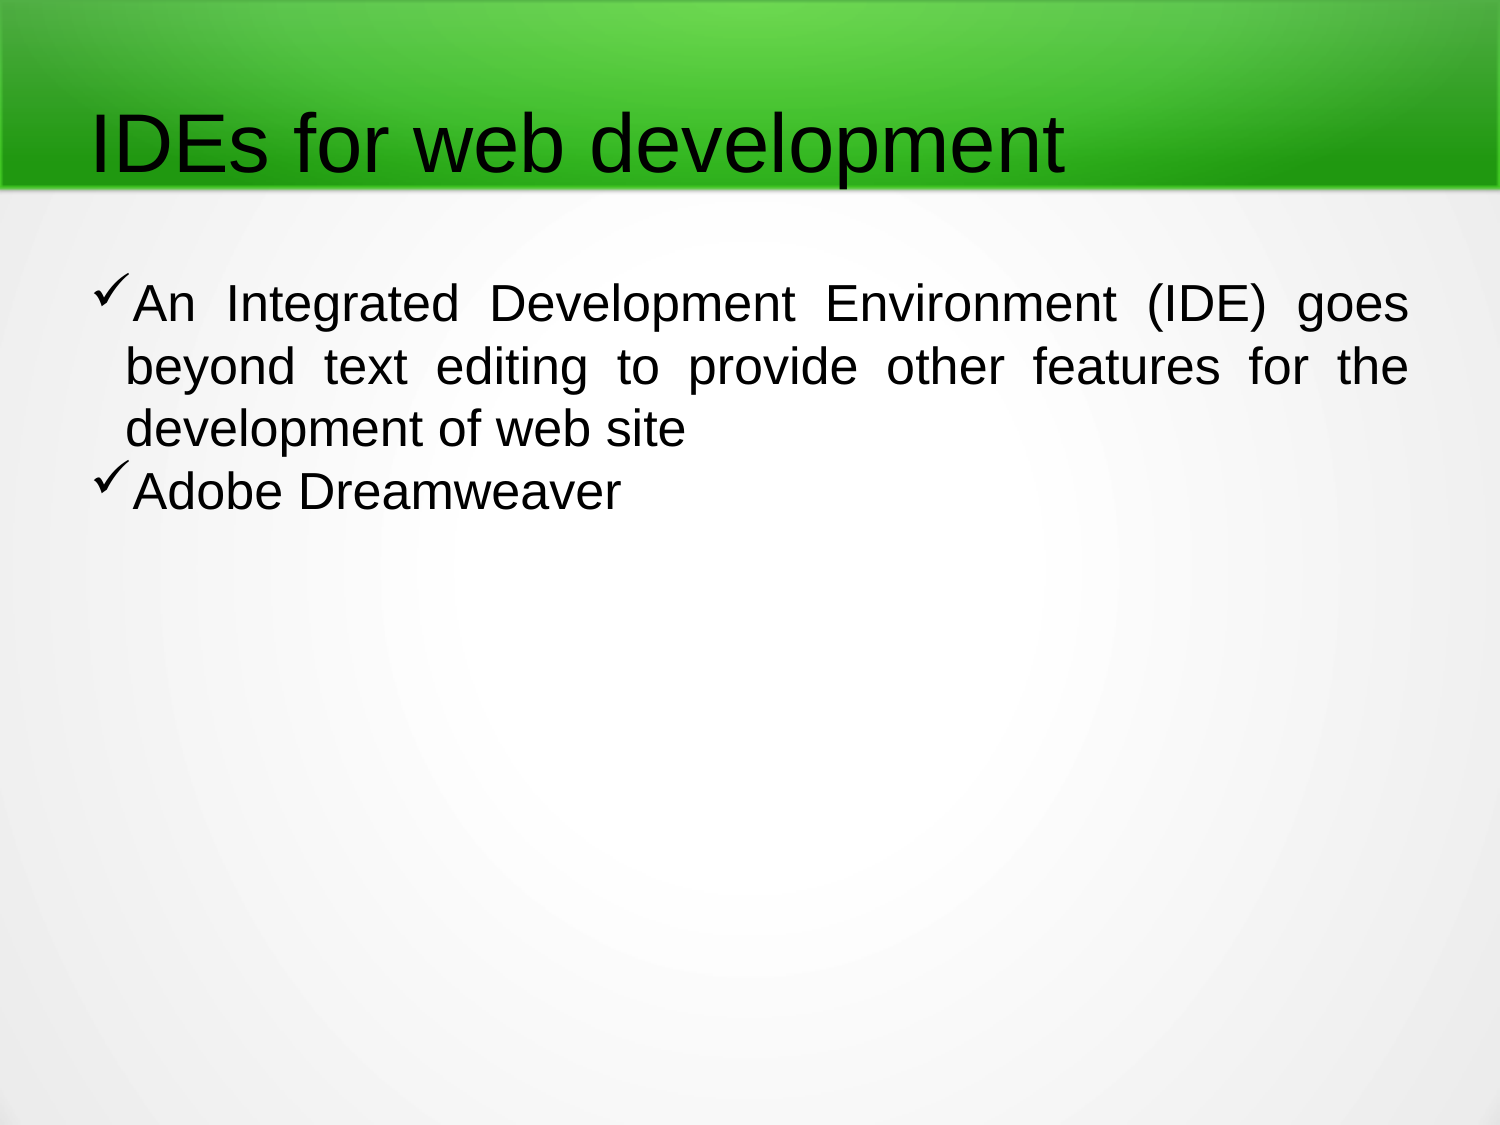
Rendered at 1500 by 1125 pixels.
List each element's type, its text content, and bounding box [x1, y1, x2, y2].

text_box IDEs for web development [74, 45, 1425, 233]
text_box An Integrated Development Environment (IDE) goes beyond text editing to provide other features for the development of web site Adobe Dreamweaver [74, 262, 1425, 1005]
picture [0, 0, 1500, 1125]
